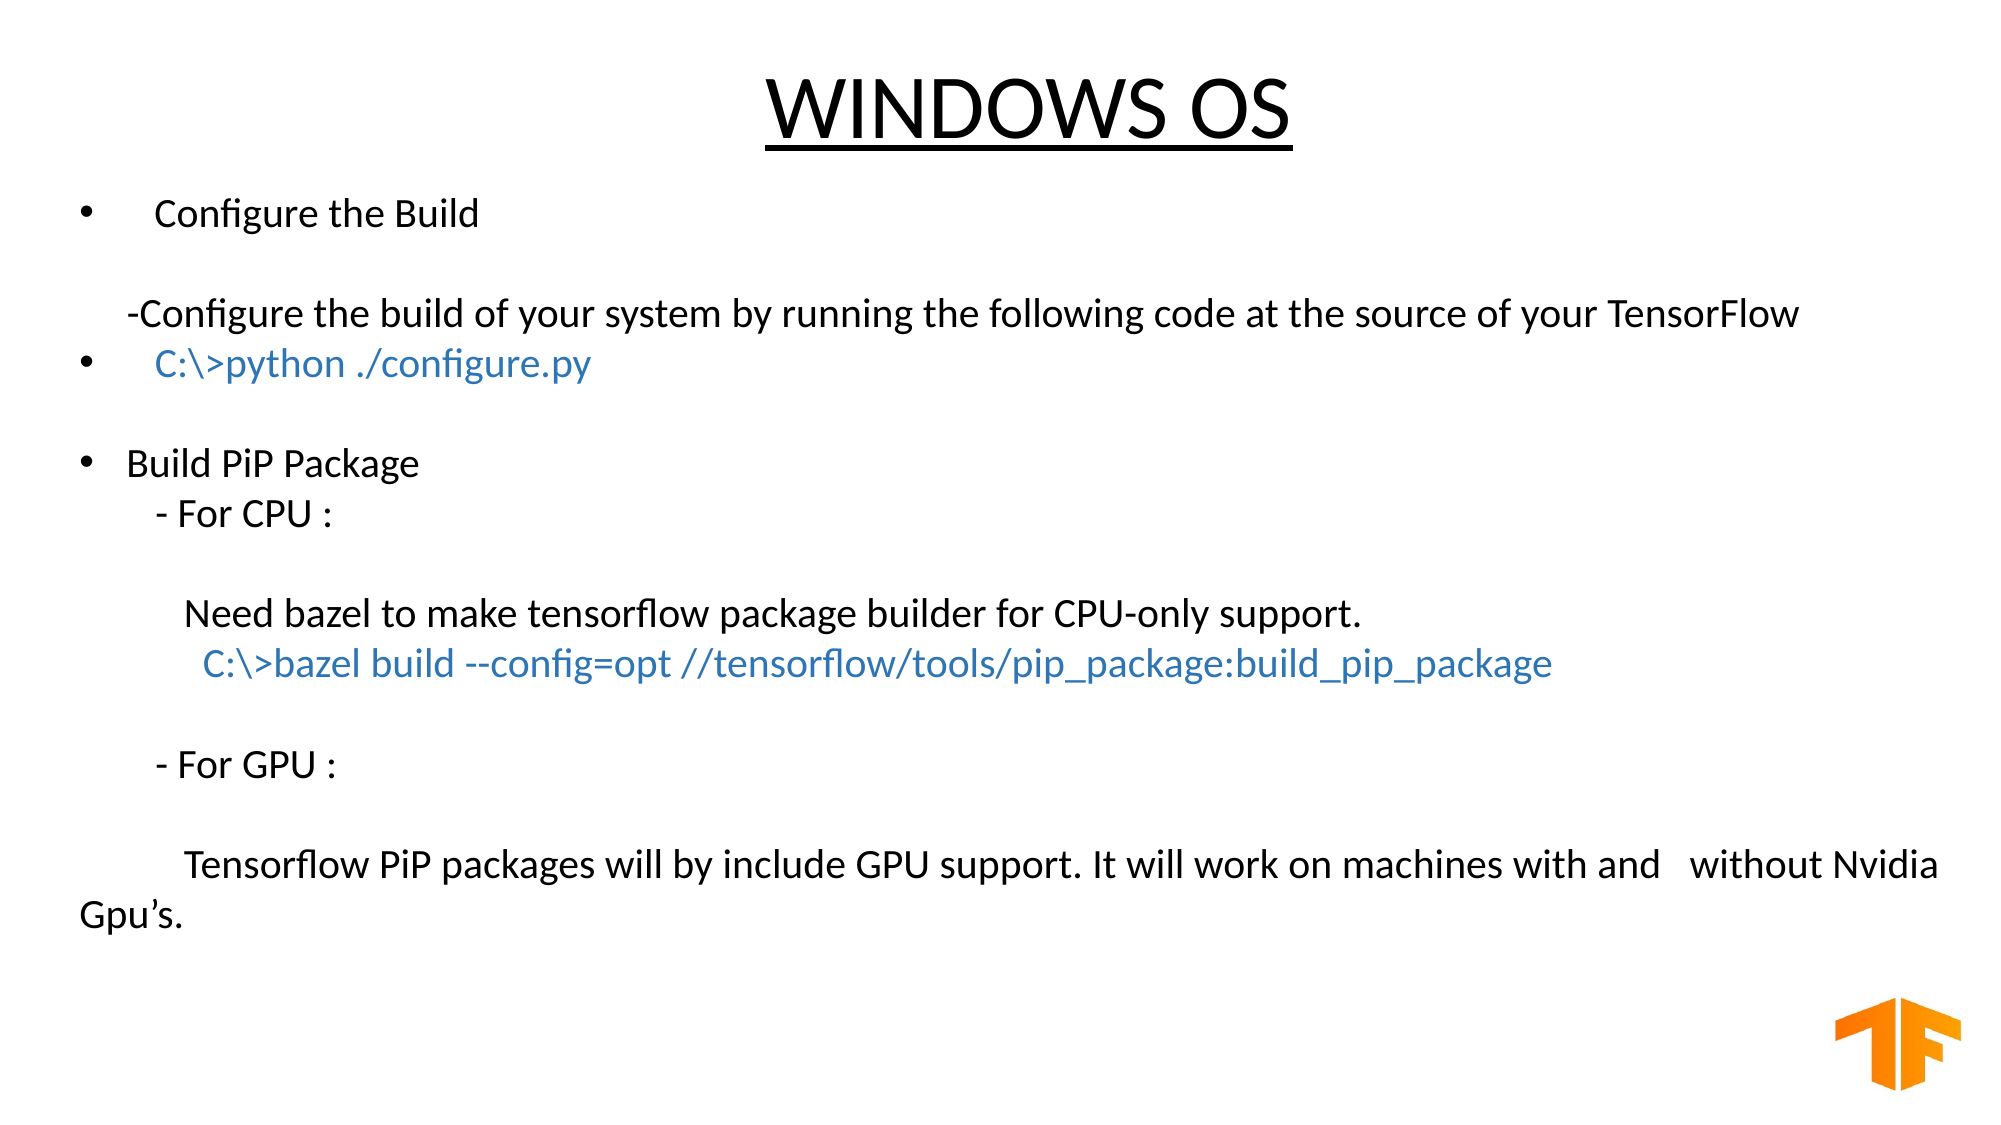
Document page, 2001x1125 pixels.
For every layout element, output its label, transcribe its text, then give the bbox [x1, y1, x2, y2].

text_box WINDOWS OS [750, 39, 1308, 165]
picture [1814, 965, 1984, 1106]
text_box Configure the Build -Configure the build of your system by running the following code at the source of your TensorFlow C:\>python ./configure.py Build PiP Package - For CPU : Need bazel to make tensorflow package builder for CPU-only support. C:\>bazel build --config=opt //tensorflow/tools/pip_package:build_pip_package - For GPU : Tensorflow PiP packages will by include GPU support. It will work on machines with and without Nvidia Gpu’s. [64, 178, 1965, 989]
